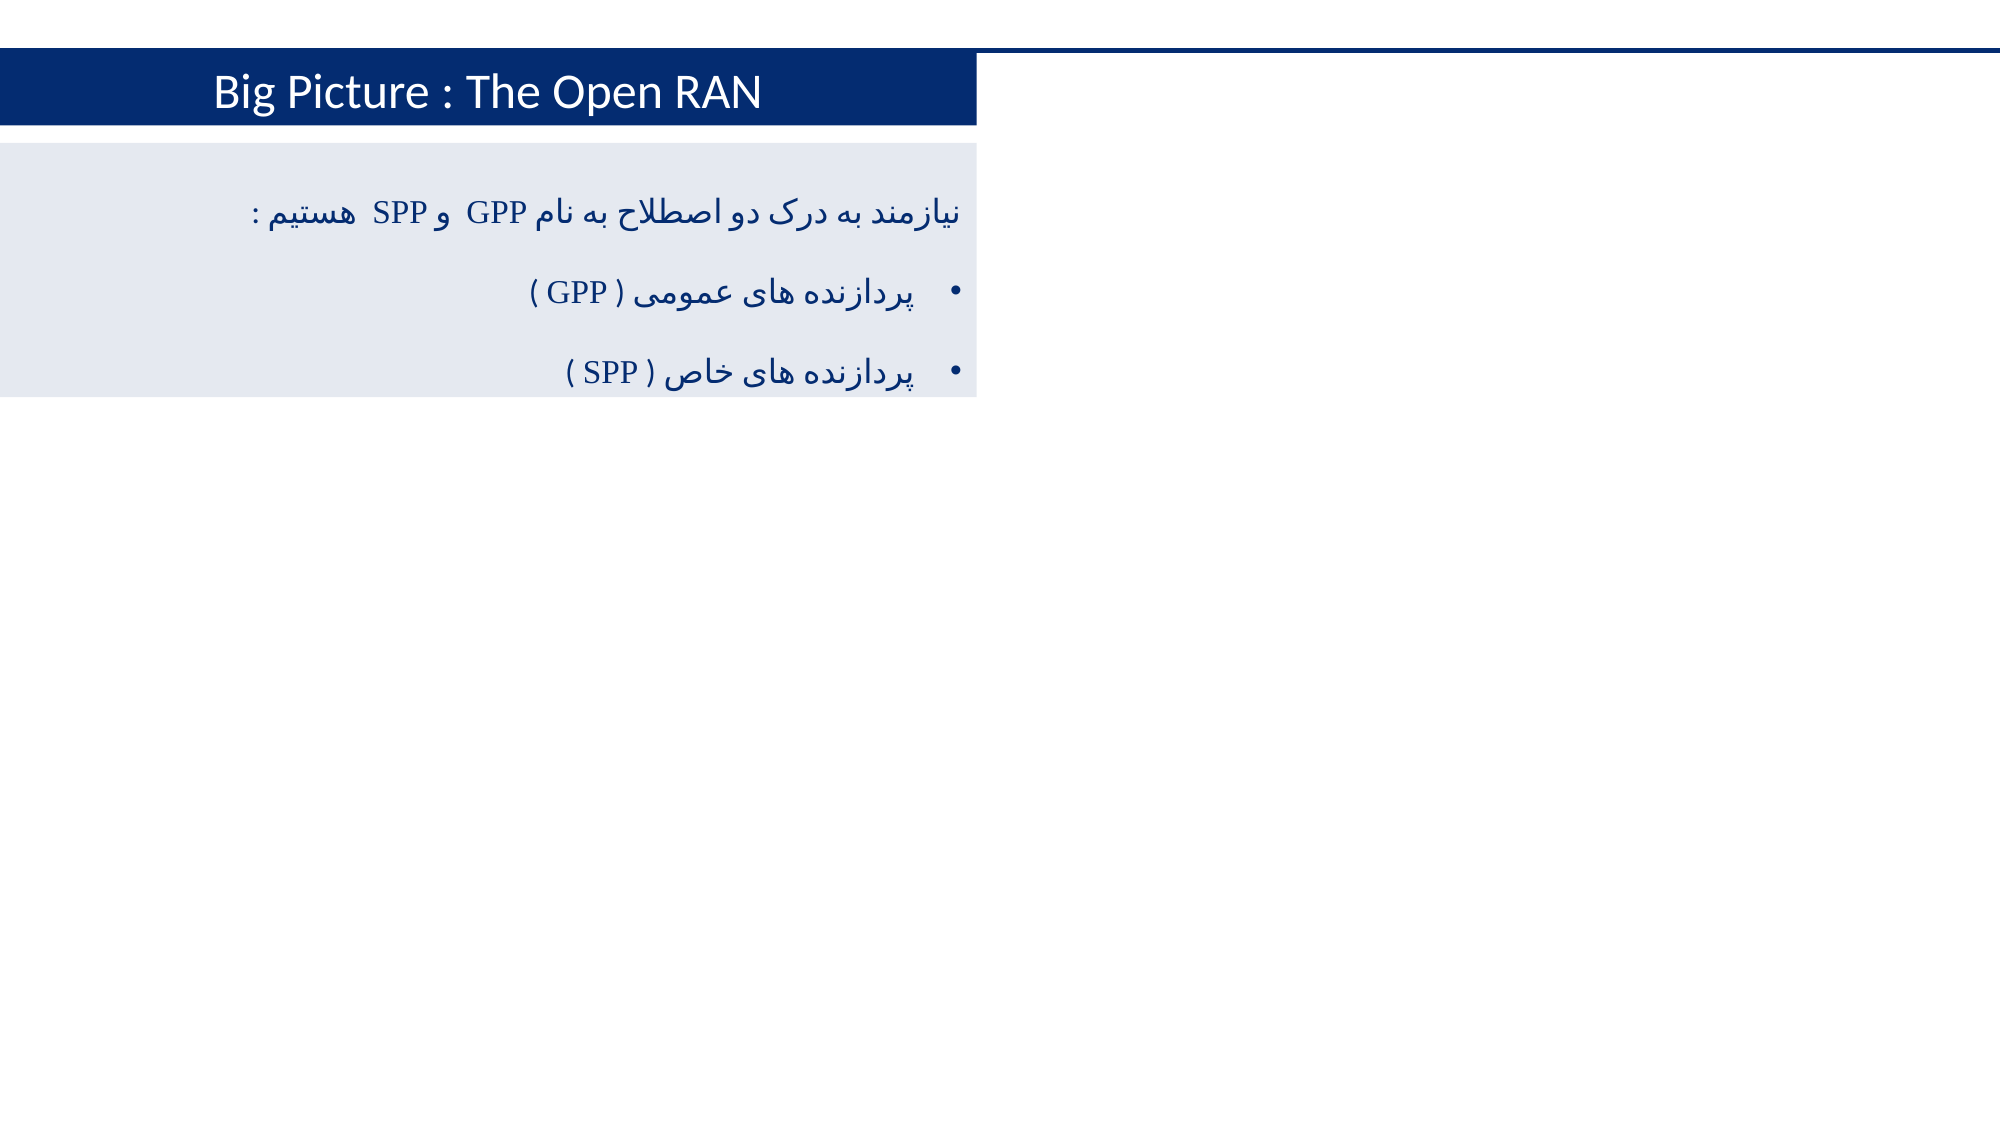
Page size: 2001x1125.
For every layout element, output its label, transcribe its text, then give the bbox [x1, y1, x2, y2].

text_box Big Picture : The Open RAN [0, 53, 977, 126]
text_box نیازمند به درک دو اصطلاح به نام GPP و SPP هستیم : پردازنده های عمومی ( GPP ) پردازنده های خاص ( SPP ) [0, 142, 977, 398]
